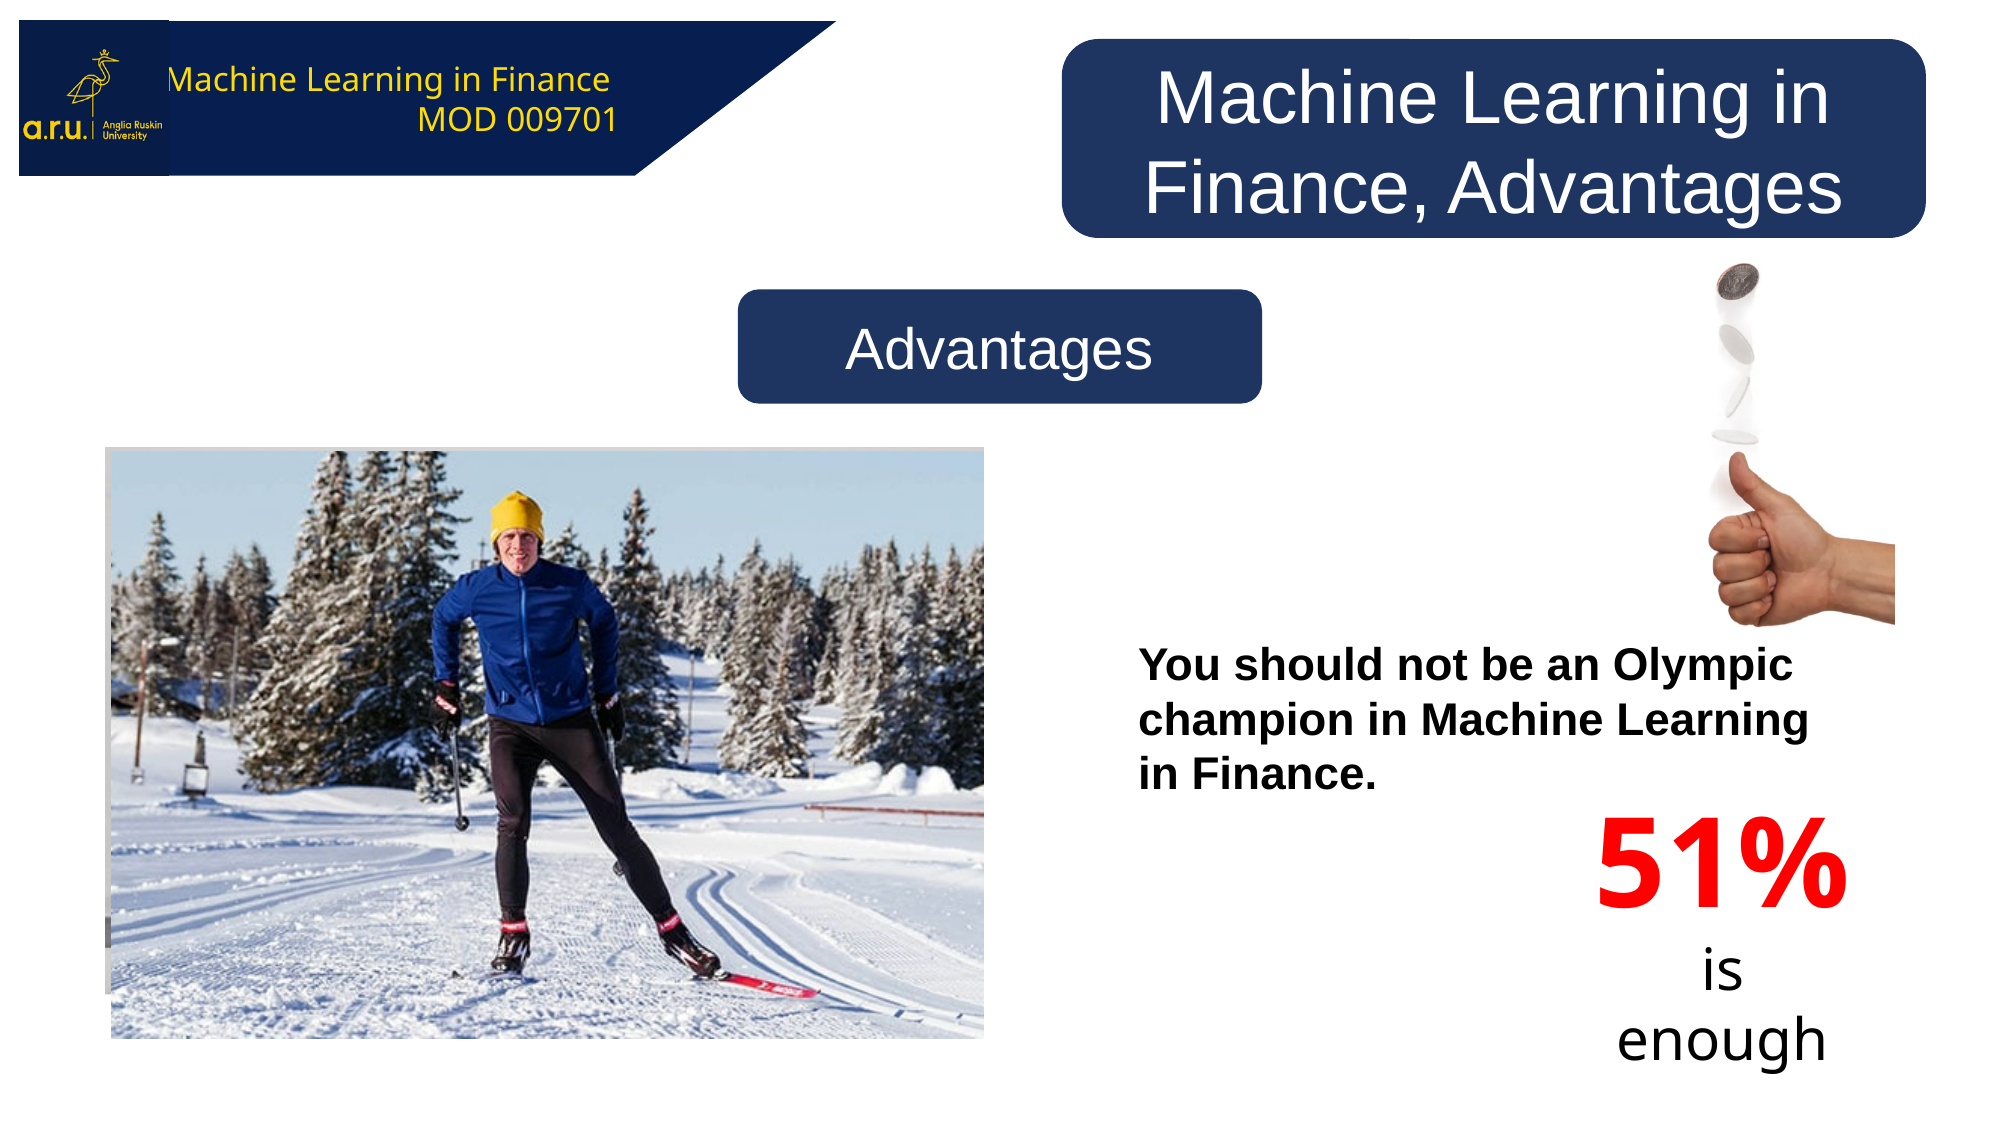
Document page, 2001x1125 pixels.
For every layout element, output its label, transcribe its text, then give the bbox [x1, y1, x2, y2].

text_box Advantages [736, 287, 1264, 406]
text_box Machine Learning in Finance, Advantages [1060, 37, 1928, 240]
picture [1699, 256, 1896, 638]
text_box You should not be an Olympic champion in Machine Learning in Finance. [1107, 453, 1852, 980]
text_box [19, 20, 837, 177]
picture [104, 446, 985, 1039]
text_box 51% is enough [1571, 824, 1874, 1030]
